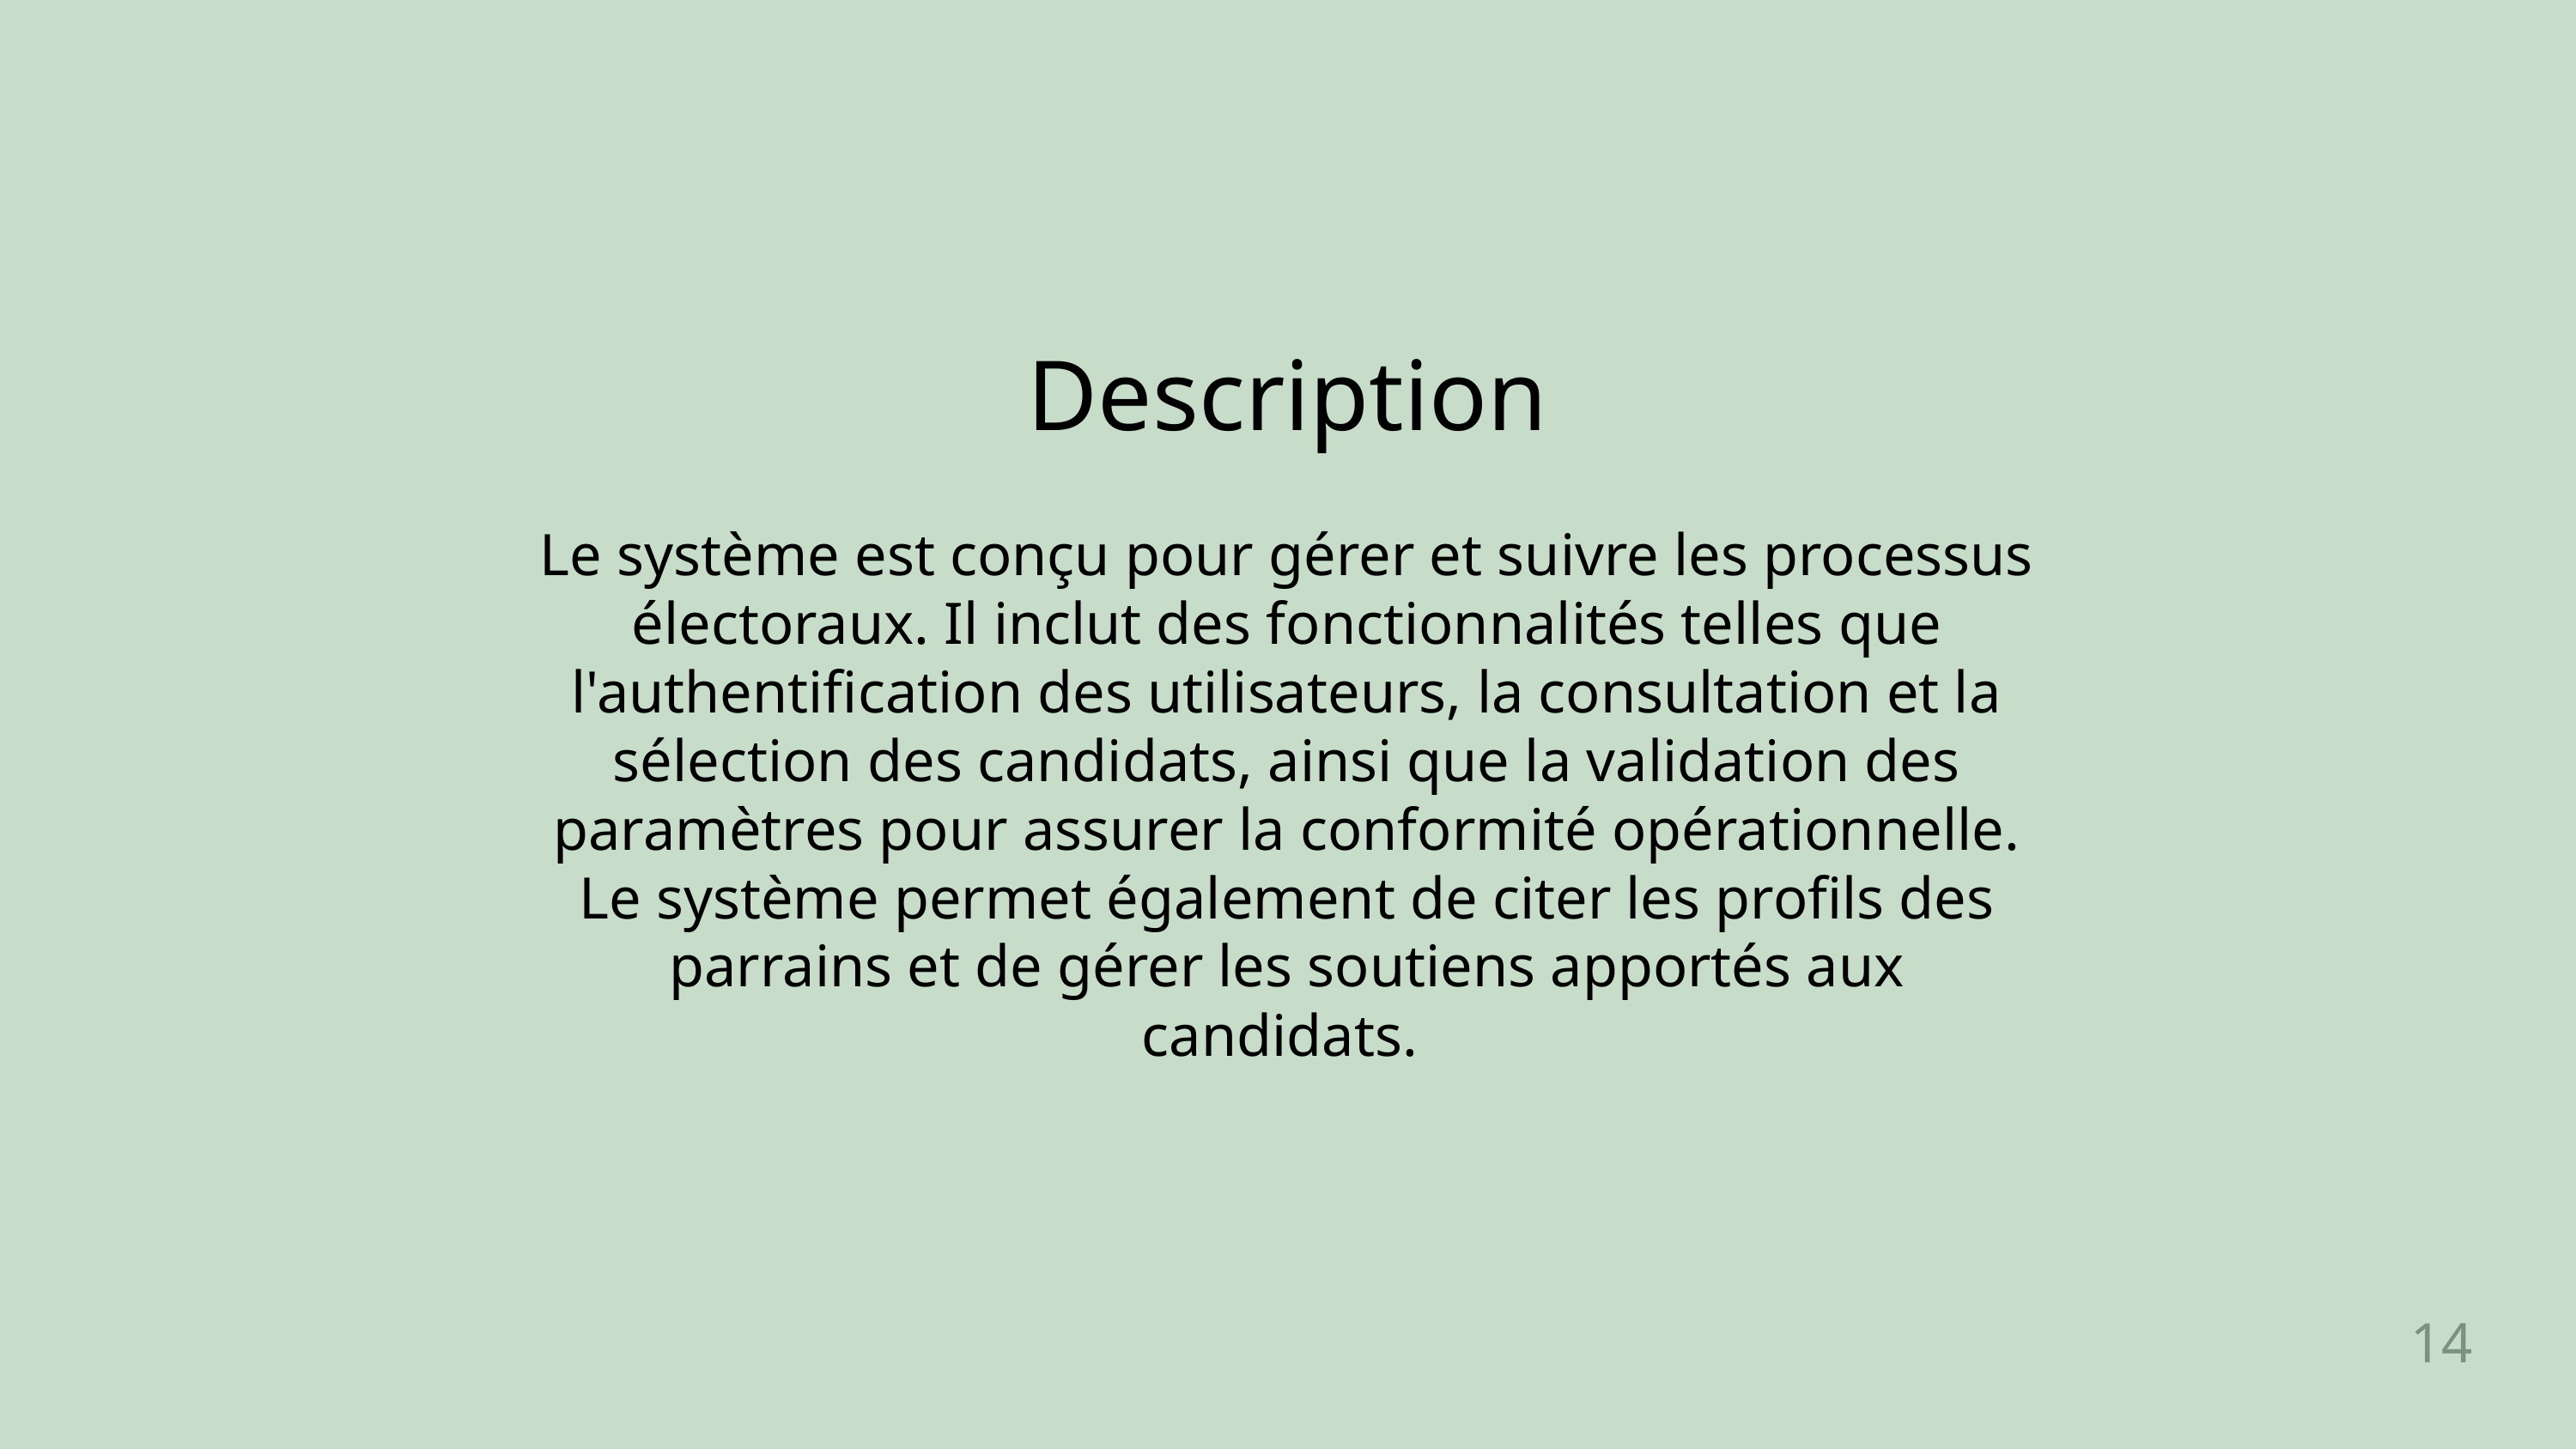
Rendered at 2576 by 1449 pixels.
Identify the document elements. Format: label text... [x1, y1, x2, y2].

text_box Description Le système est conçu pour gérer et suivre les processus électoraux. Il inclut des fonctionnalités telles que l'authentification des utilisateurs, la consultation et la sélection des candidats, ainsi que la validation des paramètres pour assurer la conformité opérationnelle. Le système permet également de citer les profils des parrains et de gérer les soutiens apportés aux candidats. [518, 333, 2057, 1303]
text_box 14 [2410, 1295, 2473, 1373]
